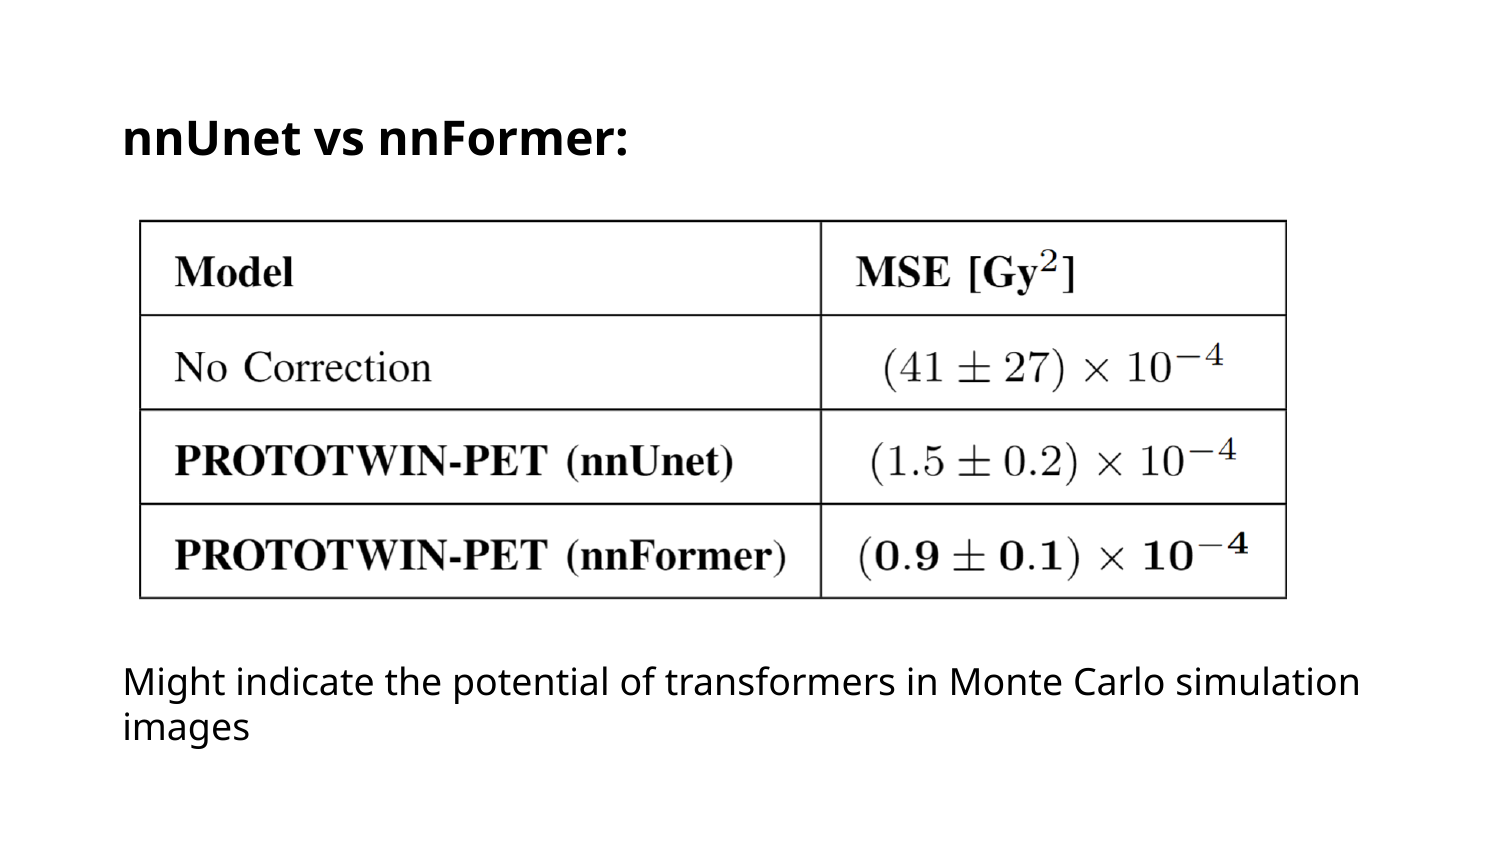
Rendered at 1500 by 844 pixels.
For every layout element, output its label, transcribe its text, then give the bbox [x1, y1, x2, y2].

text_box nnUnet vs nnFormer: [106, 92, 1500, 176]
text_box Might indicate the potential of transformers in Monte Carlo simulation images [107, 642, 1490, 811]
picture [136, 216, 1287, 603]
